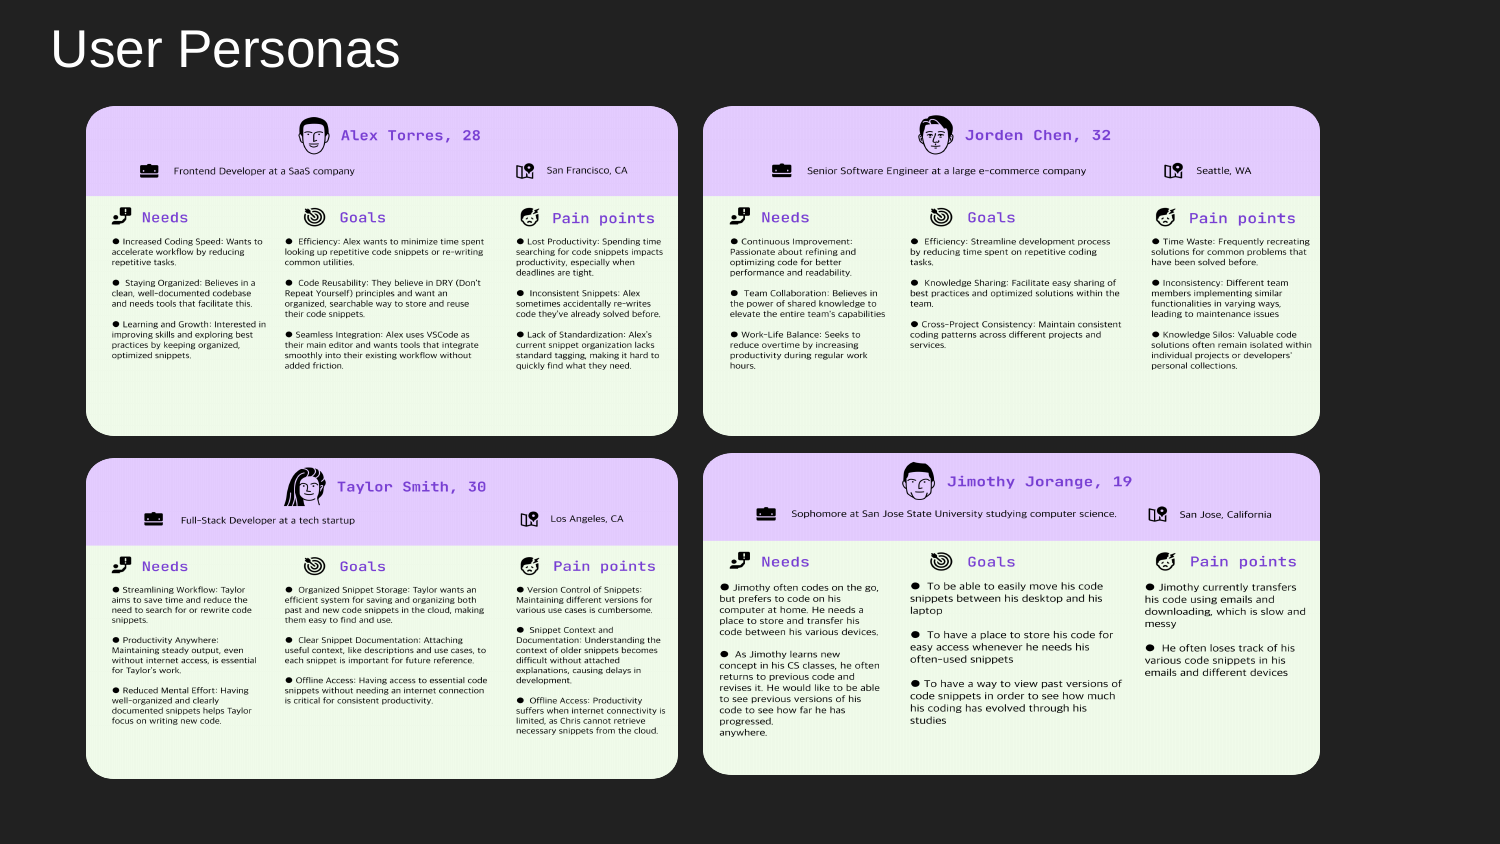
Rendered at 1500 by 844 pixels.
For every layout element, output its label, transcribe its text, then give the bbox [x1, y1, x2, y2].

title User Personas [35, 0, 1434, 94]
picture [86, 106, 678, 436]
picture [702, 453, 1321, 775]
picture [702, 106, 1321, 436]
picture [86, 458, 678, 779]
